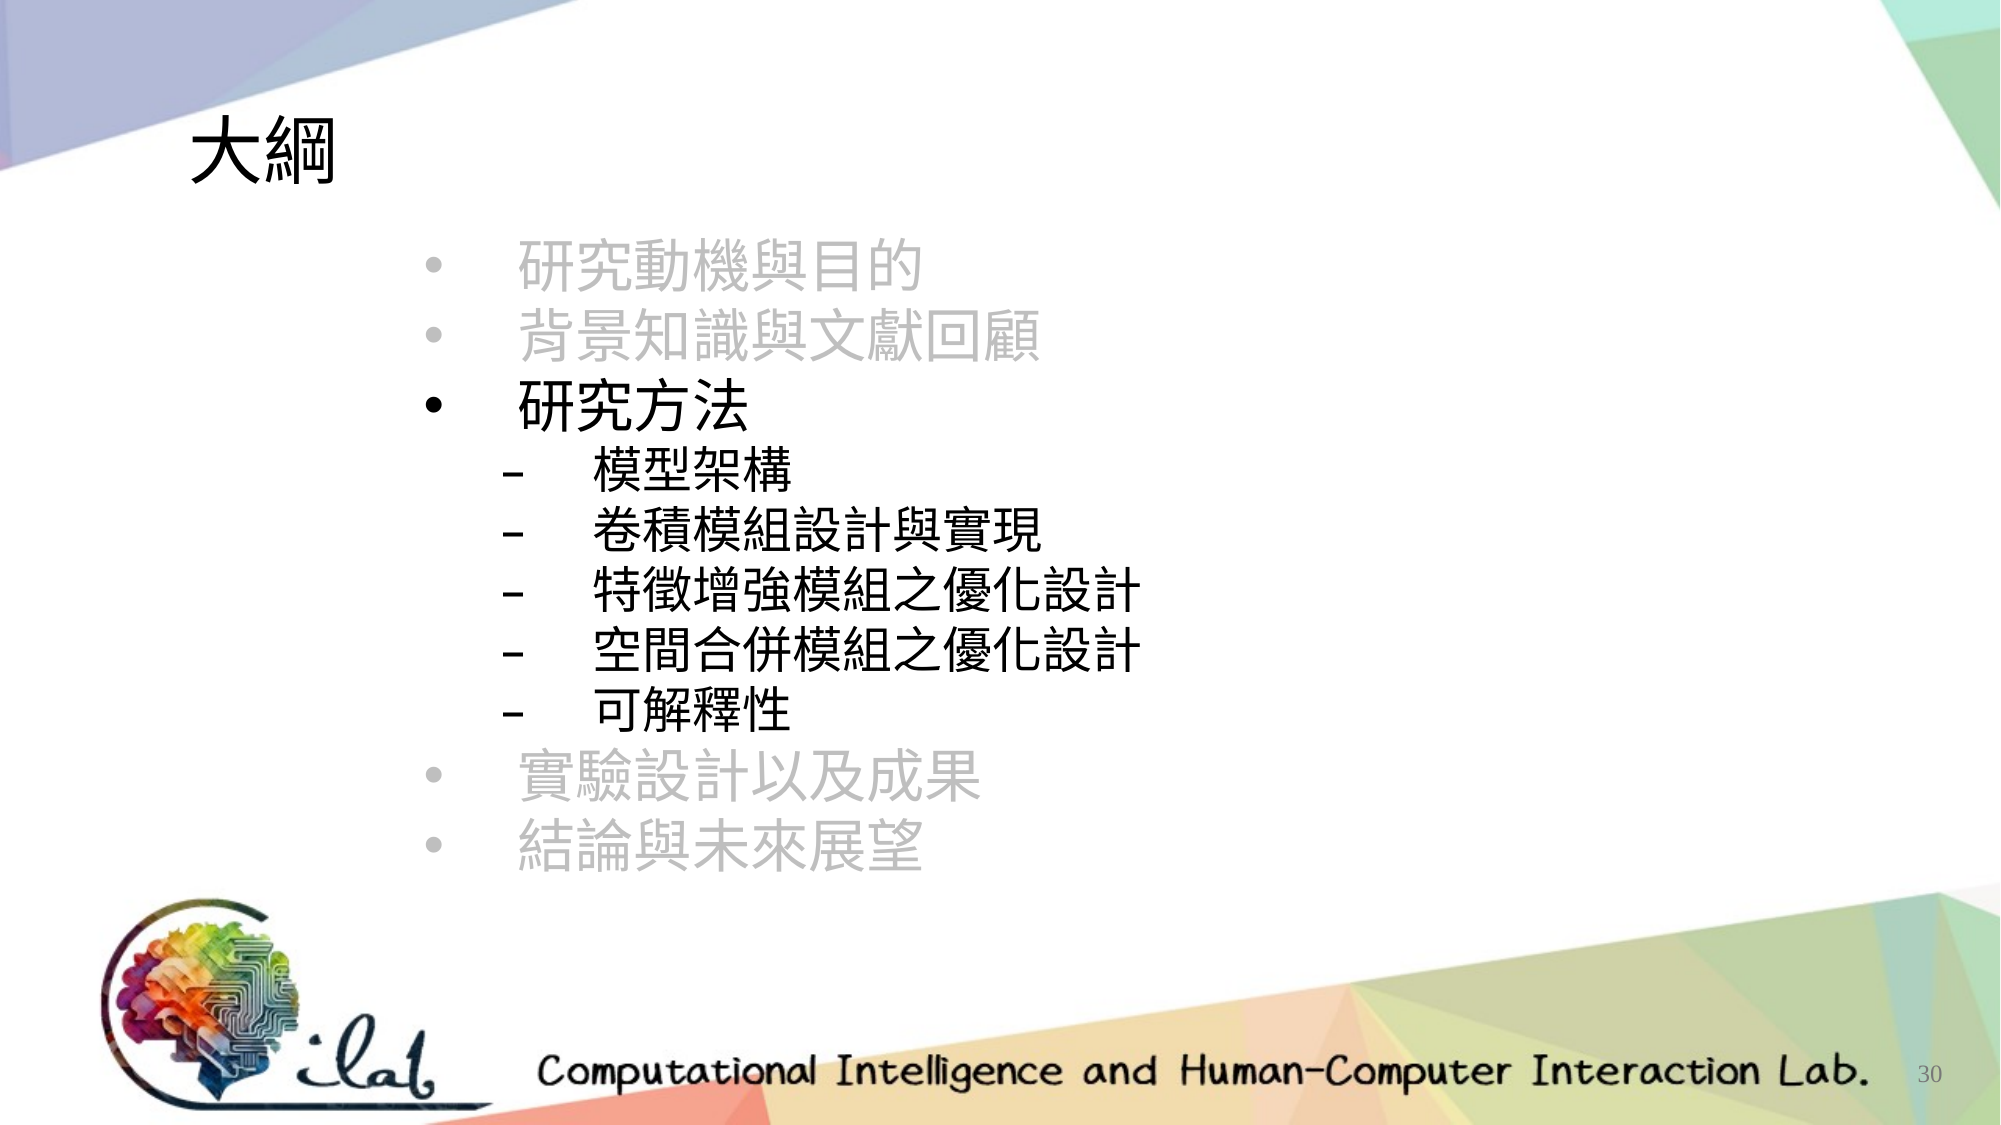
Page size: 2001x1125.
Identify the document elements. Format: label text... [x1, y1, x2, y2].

text_box 大綱 [114, 96, 412, 201]
slide_number 30 [1507, 1042, 1958, 1103]
picture [0, 0, 2001, 1125]
text_box 研究動機與目的 背景知識與文獻回顧 研究方法 模型架構 卷積模組設計與實現 特徵增強模組之優化設計 空間合併模組之優化設計 可解釋性 實驗設計以及成果 結論與未來展望 [408, 221, 1508, 887]
